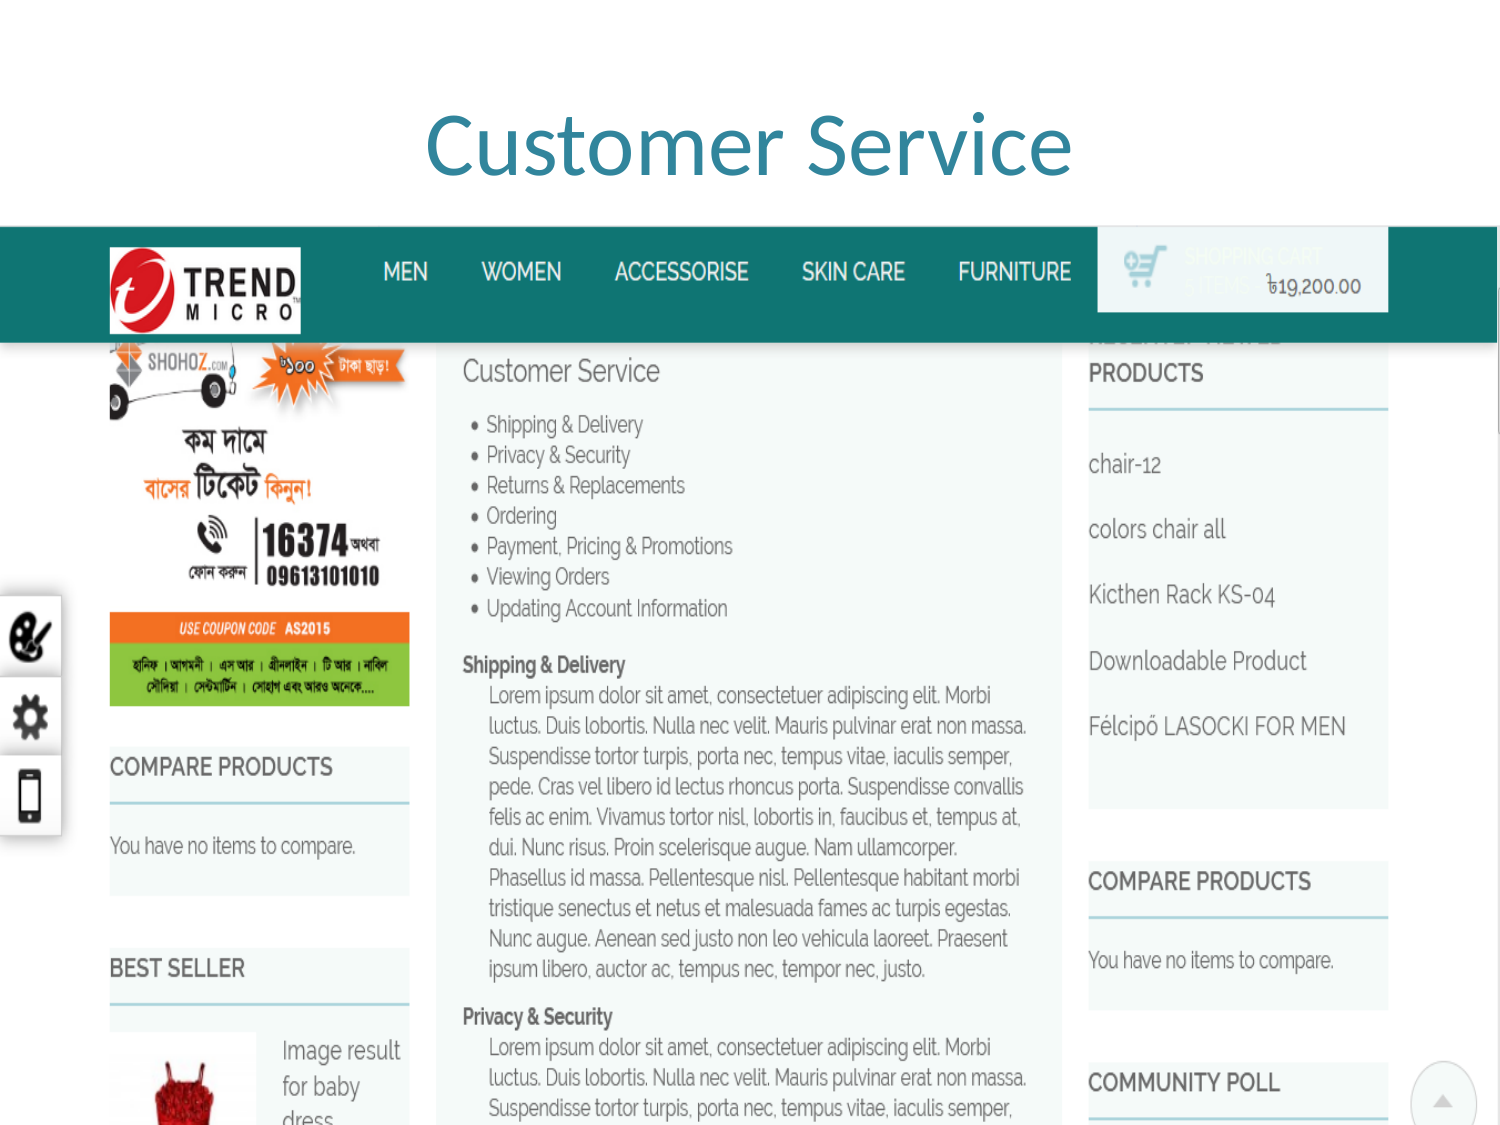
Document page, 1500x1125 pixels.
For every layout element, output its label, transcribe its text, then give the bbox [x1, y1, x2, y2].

picture [0, 224, 1500, 1125]
title Customer Service [75, 45, 1425, 223]
